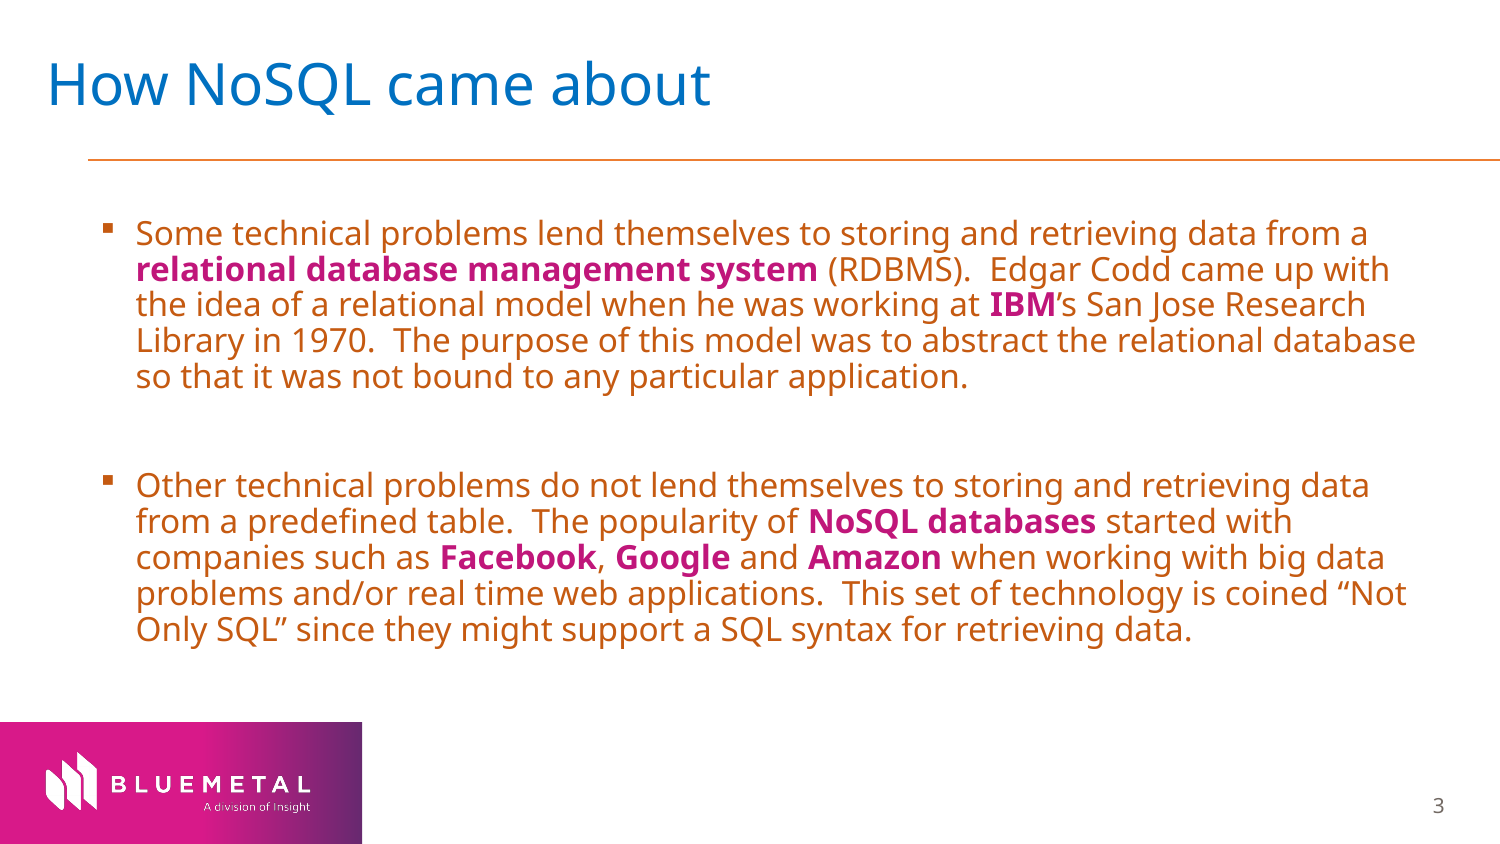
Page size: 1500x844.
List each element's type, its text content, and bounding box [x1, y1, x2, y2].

list Some technical problems lend themselves to storing and retrieving data from a relational database management system (RDBMS). Edgar Codd came up with the idea of a relational model when he was working at IBM’s San Jose Research Library in 1970. The purpose of this model was to abstract the relational database so that it was not bound to any particular application. Other technical problems do not lend themselves to storing and retrieving data from a predefined table. The popularity of NoSQL databases started with companies such as Facebook, Google and Amazon when working with big data problems and/or real time web applications. This set of technology is coined “Not Only SQL” since they might support a SQL syntax for retrieving data. [29, 156, 1459, 439]
title How NoSQL came about [31, 30, 1461, 143]
